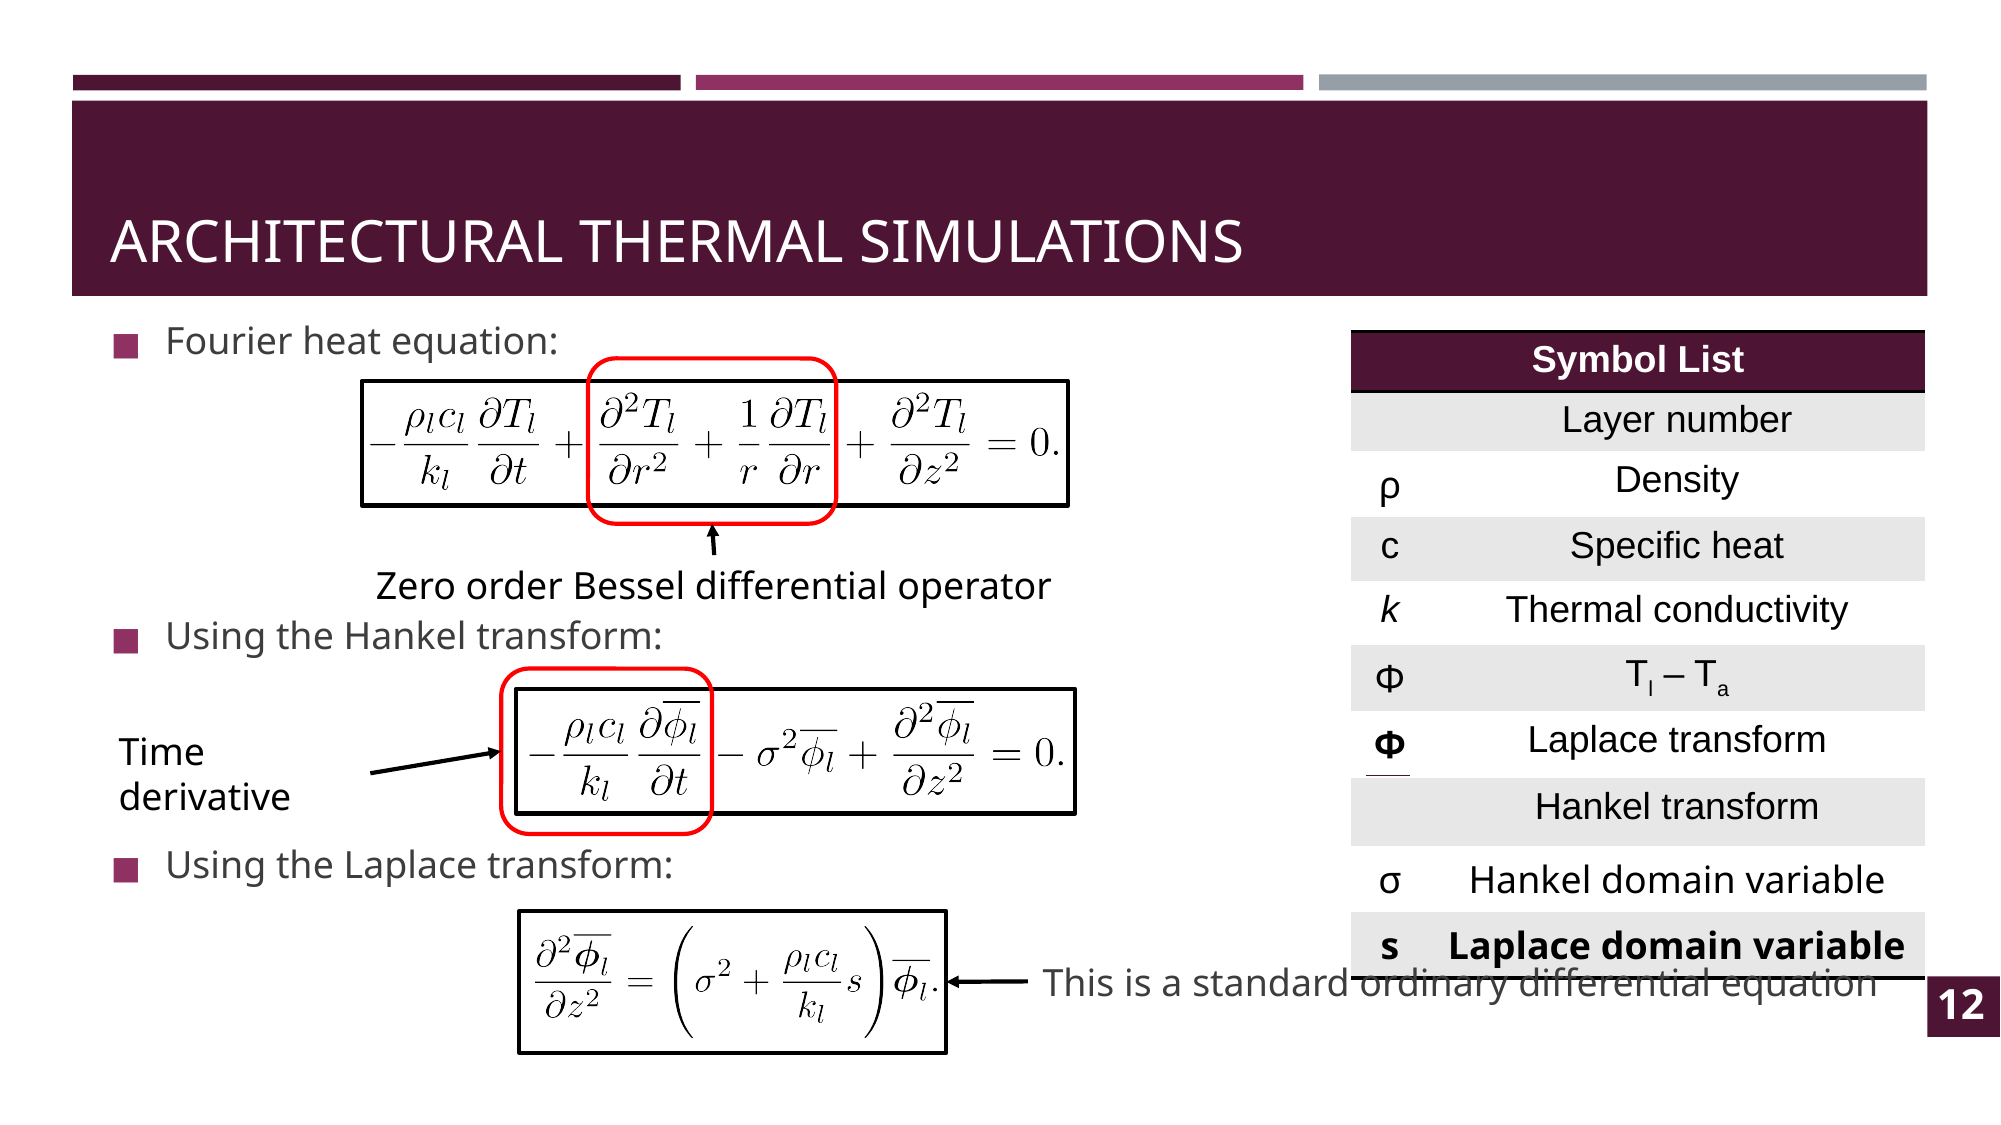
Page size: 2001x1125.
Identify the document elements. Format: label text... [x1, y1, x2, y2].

text_box [585, 356, 839, 390]
picture [370, 392, 1059, 490]
text_box [360, 379, 587, 508]
list Fourier heat equation: [75, 298, 1081, 381]
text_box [518, 910, 947, 1053]
text_box [499, 676, 713, 822]
text_box [585, 498, 839, 526]
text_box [711, 523, 715, 556]
text_box [837, 379, 1070, 508]
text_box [515, 688, 1076, 814]
title ARCHITECTURAL THERMAL SIMULATIONS [95, 115, 1905, 282]
text_box Using the Laplace transform: [75, 822, 1165, 905]
text_box Using the Hankel transform: [75, 593, 1165, 676]
text_box This is a standard ordinary differential equation [1027, 951, 1894, 1012]
text_box Zero order Bessel differential operator [361, 554, 1068, 593]
slide_number 12 [1827, 976, 2000, 1037]
text_box Time derivative [103, 720, 371, 822]
